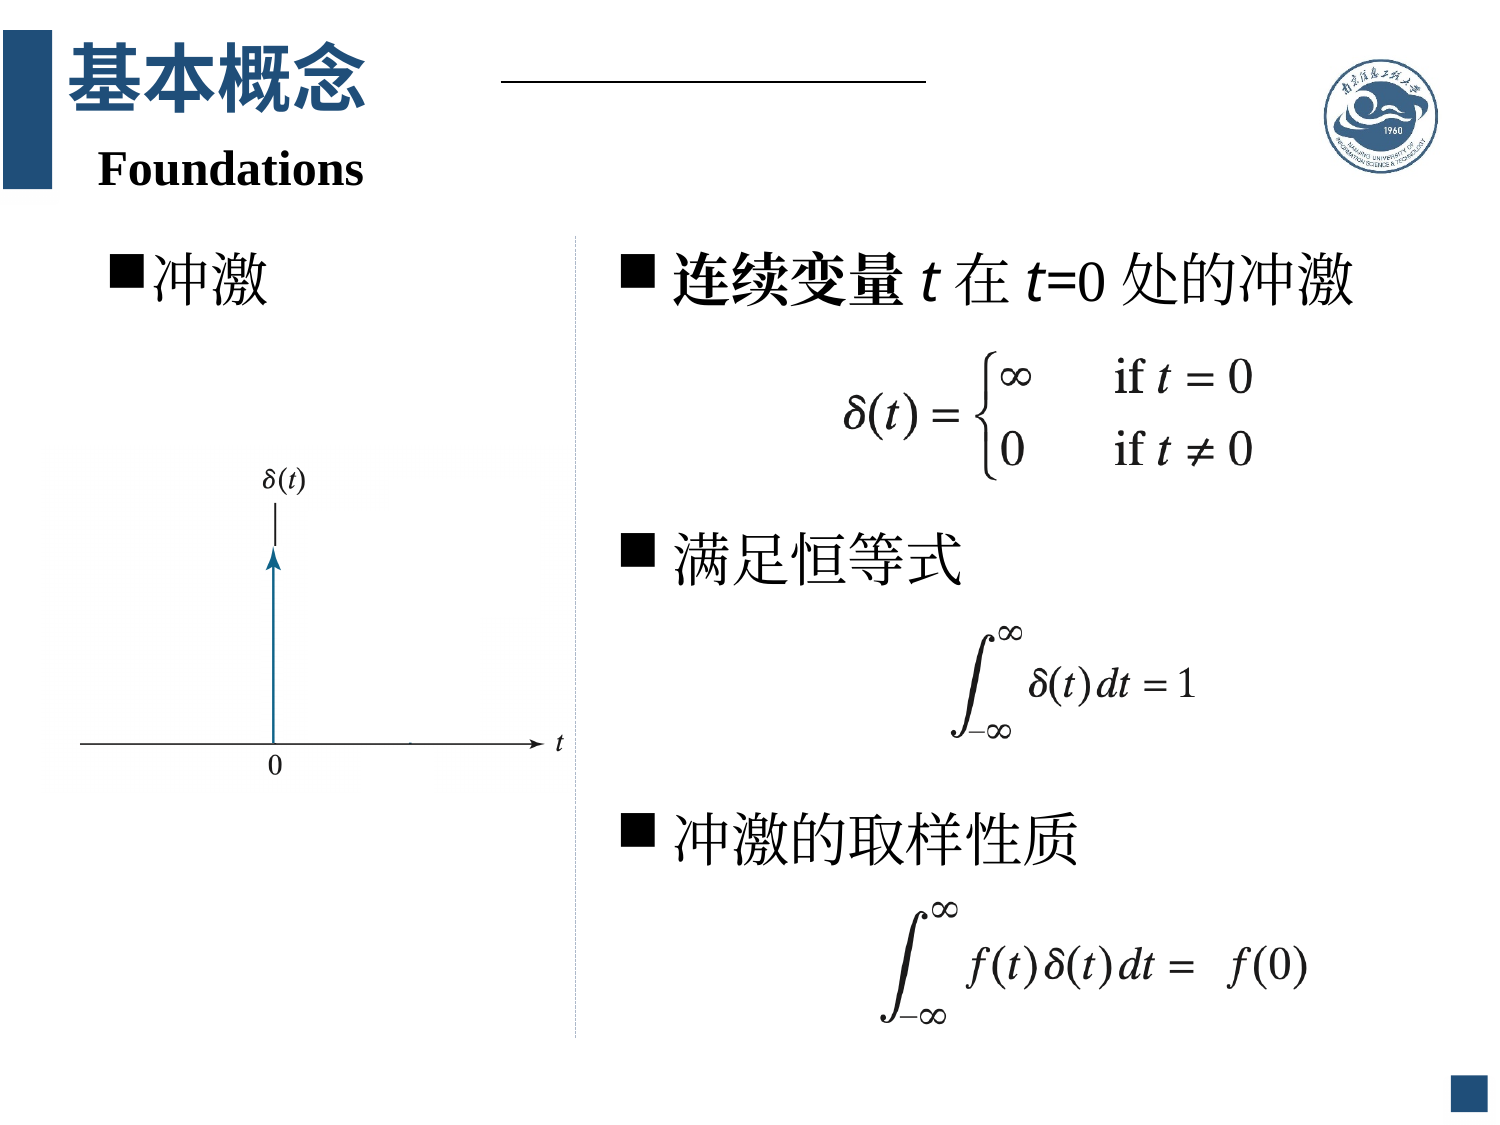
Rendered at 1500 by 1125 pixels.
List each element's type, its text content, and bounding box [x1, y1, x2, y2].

text_box 连续变量t在t=0处的冲激 满足恒等式 冲激的取样性质 [601, 235, 1500, 1125]
picture [818, 322, 1309, 514]
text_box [41, 445, 575, 804]
picture [907, 617, 1222, 761]
picture [854, 888, 1334, 1039]
picture [1308, 44, 1452, 185]
text_box 冲激 [90, 235, 284, 321]
text_box [2, 29, 53, 190]
text_box 基本概念 [52, 16, 501, 148]
text_box Foundations [82, 102, 759, 236]
